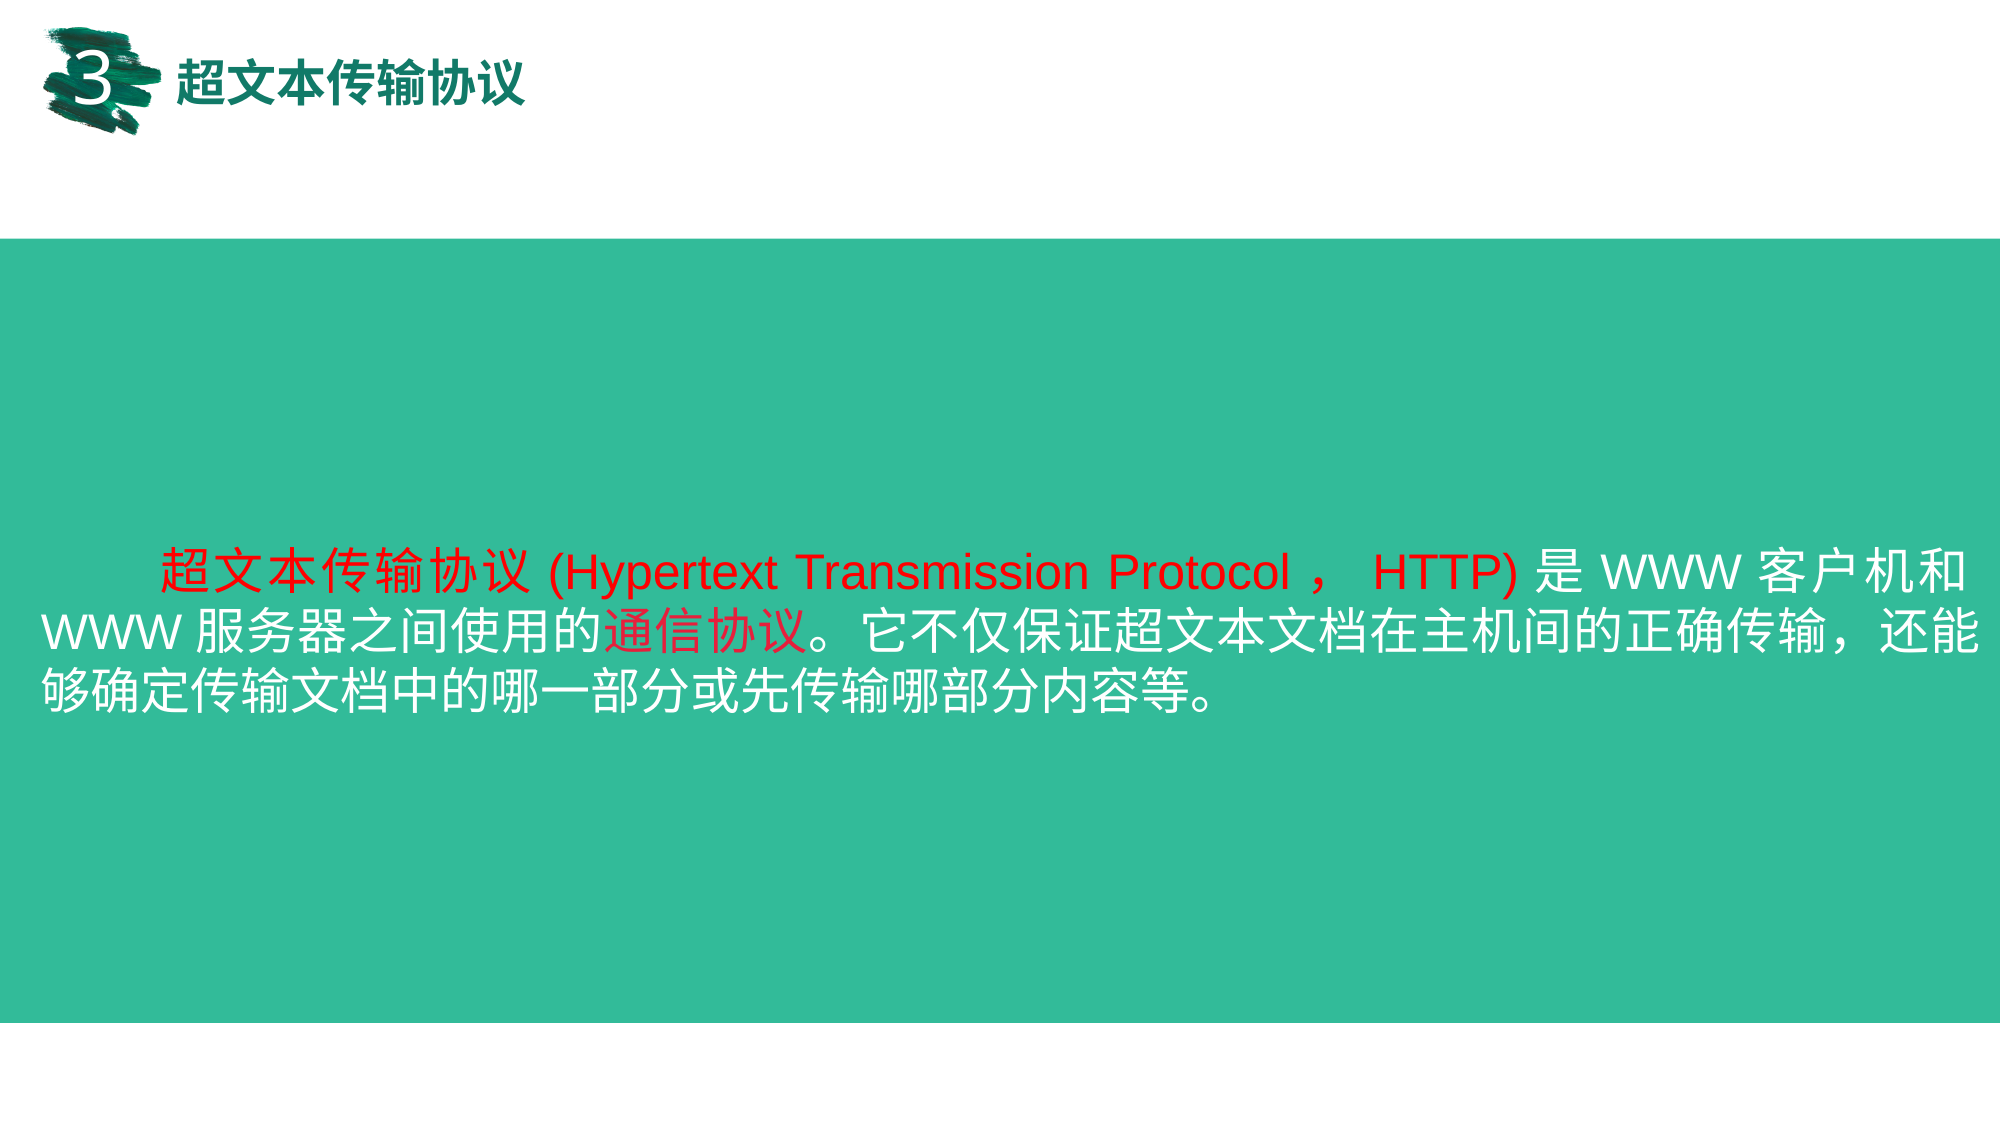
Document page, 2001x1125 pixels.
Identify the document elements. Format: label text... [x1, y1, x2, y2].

picture [42, 25, 163, 136]
text_box [0, 238, 2000, 1023]
text_box 超文本传输协议 [168, 43, 564, 119]
text_box 超文本传输协议(Hypertext Transmission Protocol，HTTP)是WWW客户机和WWW服务器之间使用的通信协议。它不仅保证超文本文档在主机间的正确传输，还能够确定传输文档中的哪一部分或先传输哪部分内容等。 [25, 532, 1995, 727]
